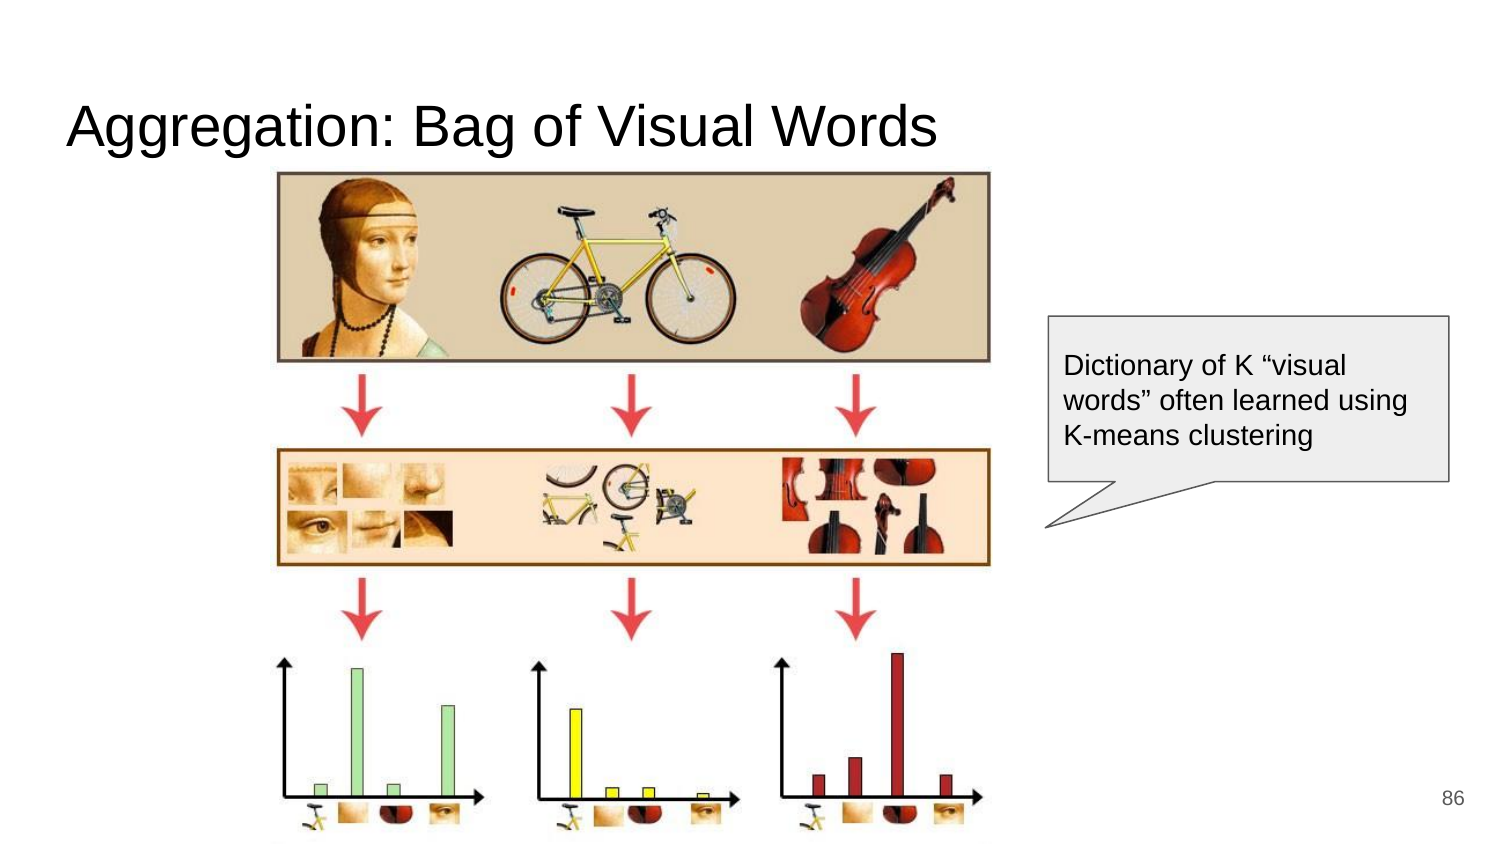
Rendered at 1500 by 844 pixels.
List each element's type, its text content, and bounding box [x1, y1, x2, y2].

title Aggregation: Bag of Visual Words [51, 72, 1449, 167]
picture [270, 166, 993, 844]
slide_number ‹#› [1389, 764, 1480, 830]
text_box Dictionary of K “visual words” often learned using K-means clustering [1045, 316, 1449, 528]
